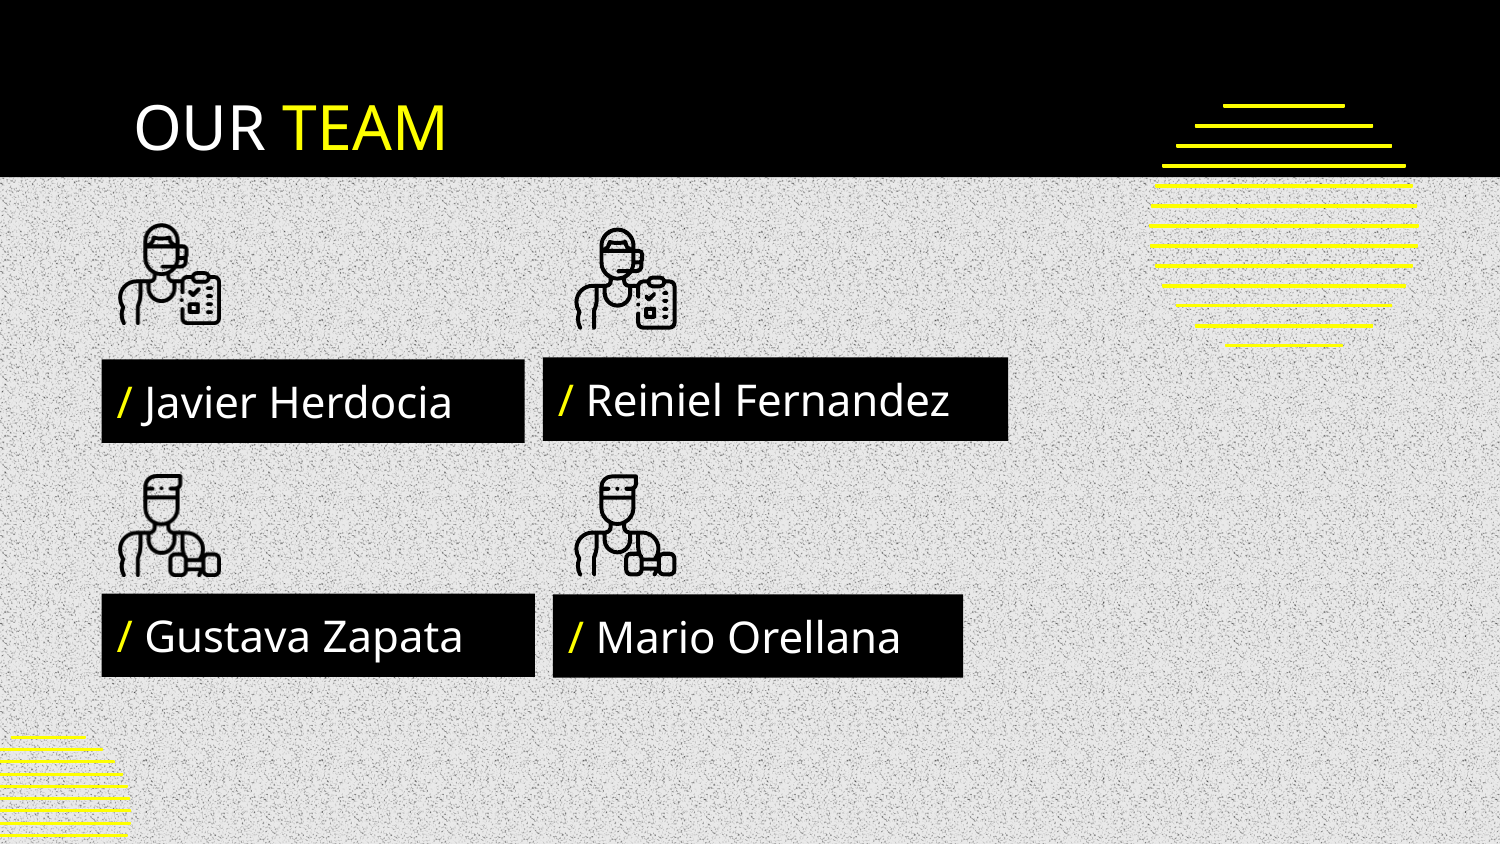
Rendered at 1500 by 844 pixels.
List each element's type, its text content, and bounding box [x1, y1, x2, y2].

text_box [574, 227, 677, 330]
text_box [574, 474, 677, 577]
title OUR TEAM [118, 72, 1382, 167]
subtitle / Mario Orellana [552, 594, 964, 678]
subtitle / Reiniel Fernandez [542, 357, 1009, 441]
picture [0, 178, 1500, 844]
text_box / Gustava Zapata [101, 593, 535, 677]
subtitle / Javier Herdocia [101, 359, 525, 443]
